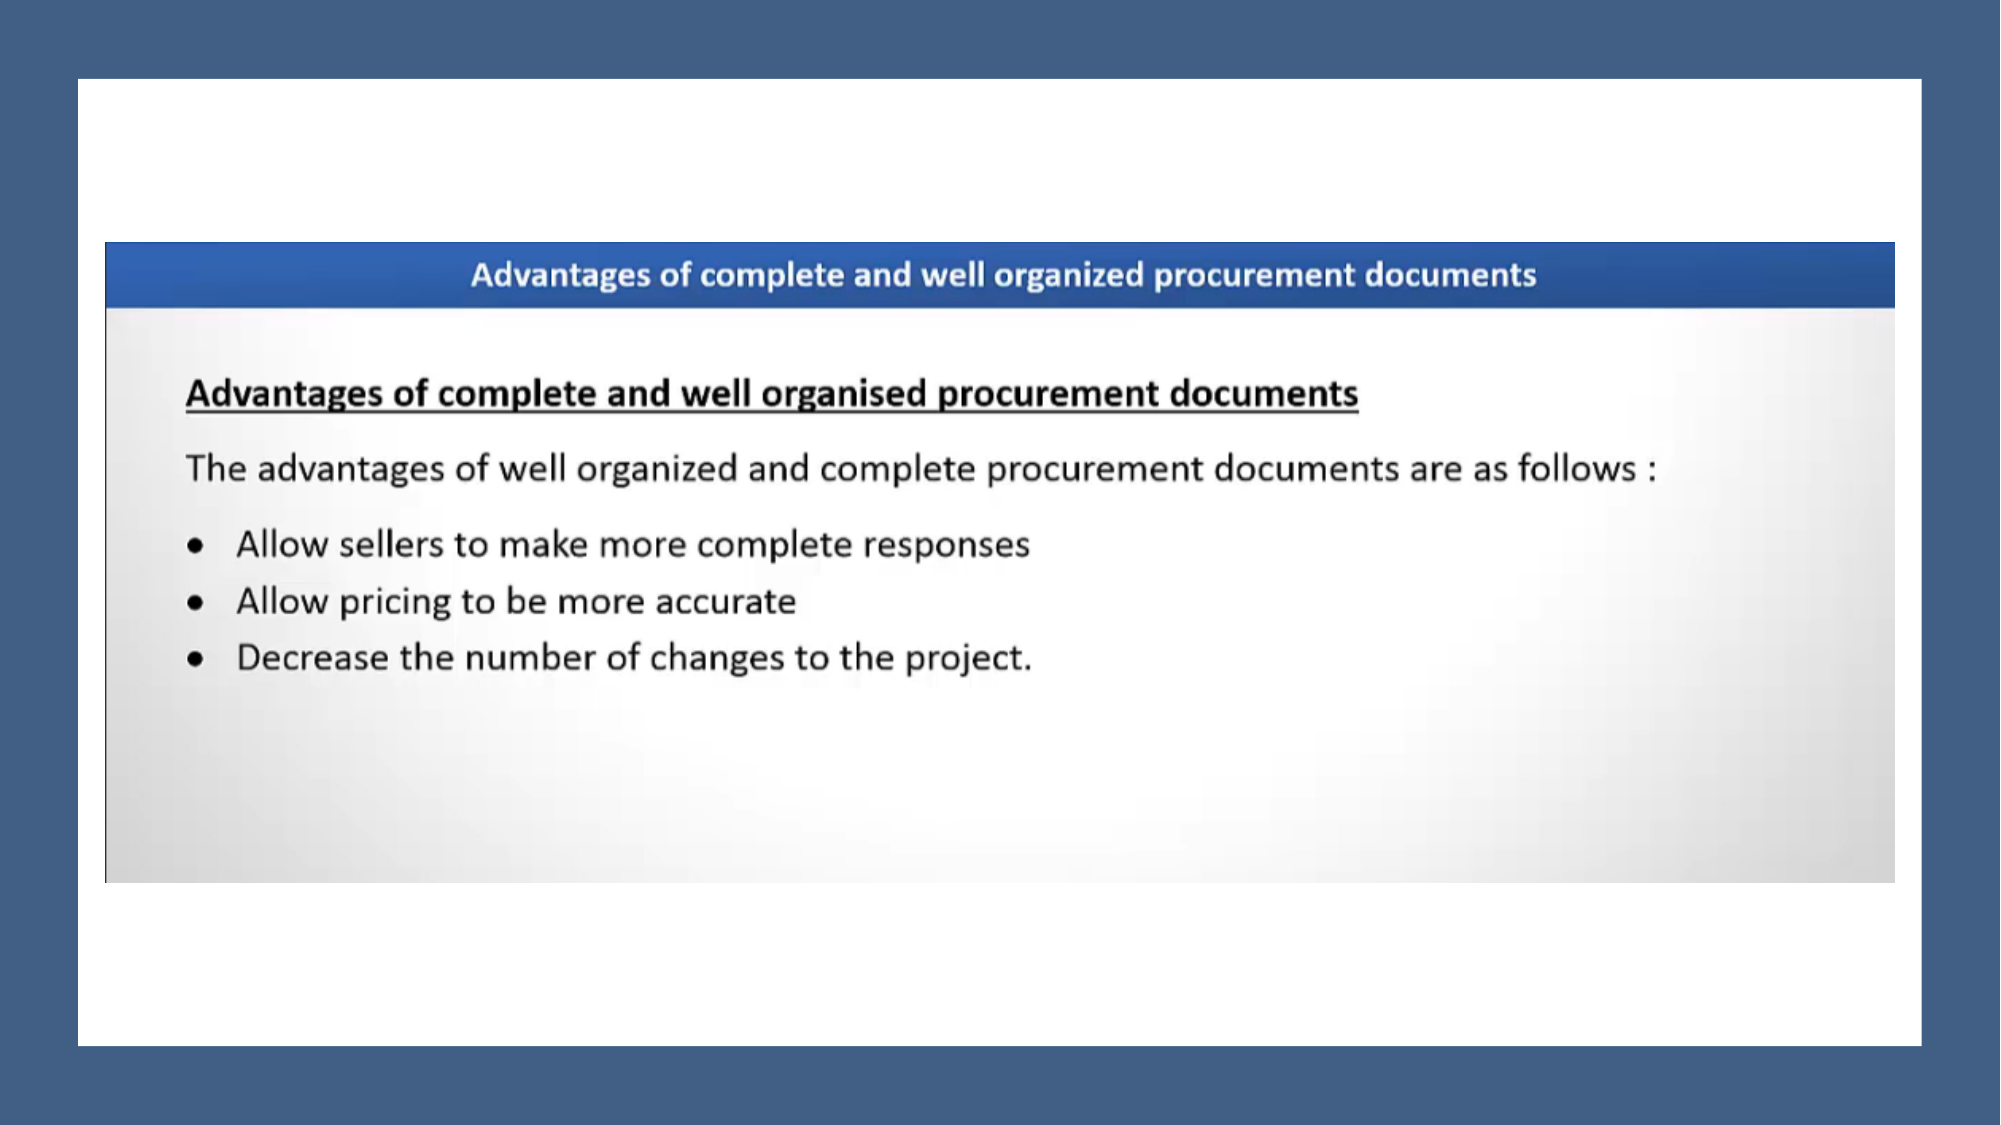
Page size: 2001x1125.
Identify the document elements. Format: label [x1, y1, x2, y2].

text_box [0, 0, 2000, 1125]
list [104, 242, 1895, 883]
text_box [77, 77, 1923, 1048]
